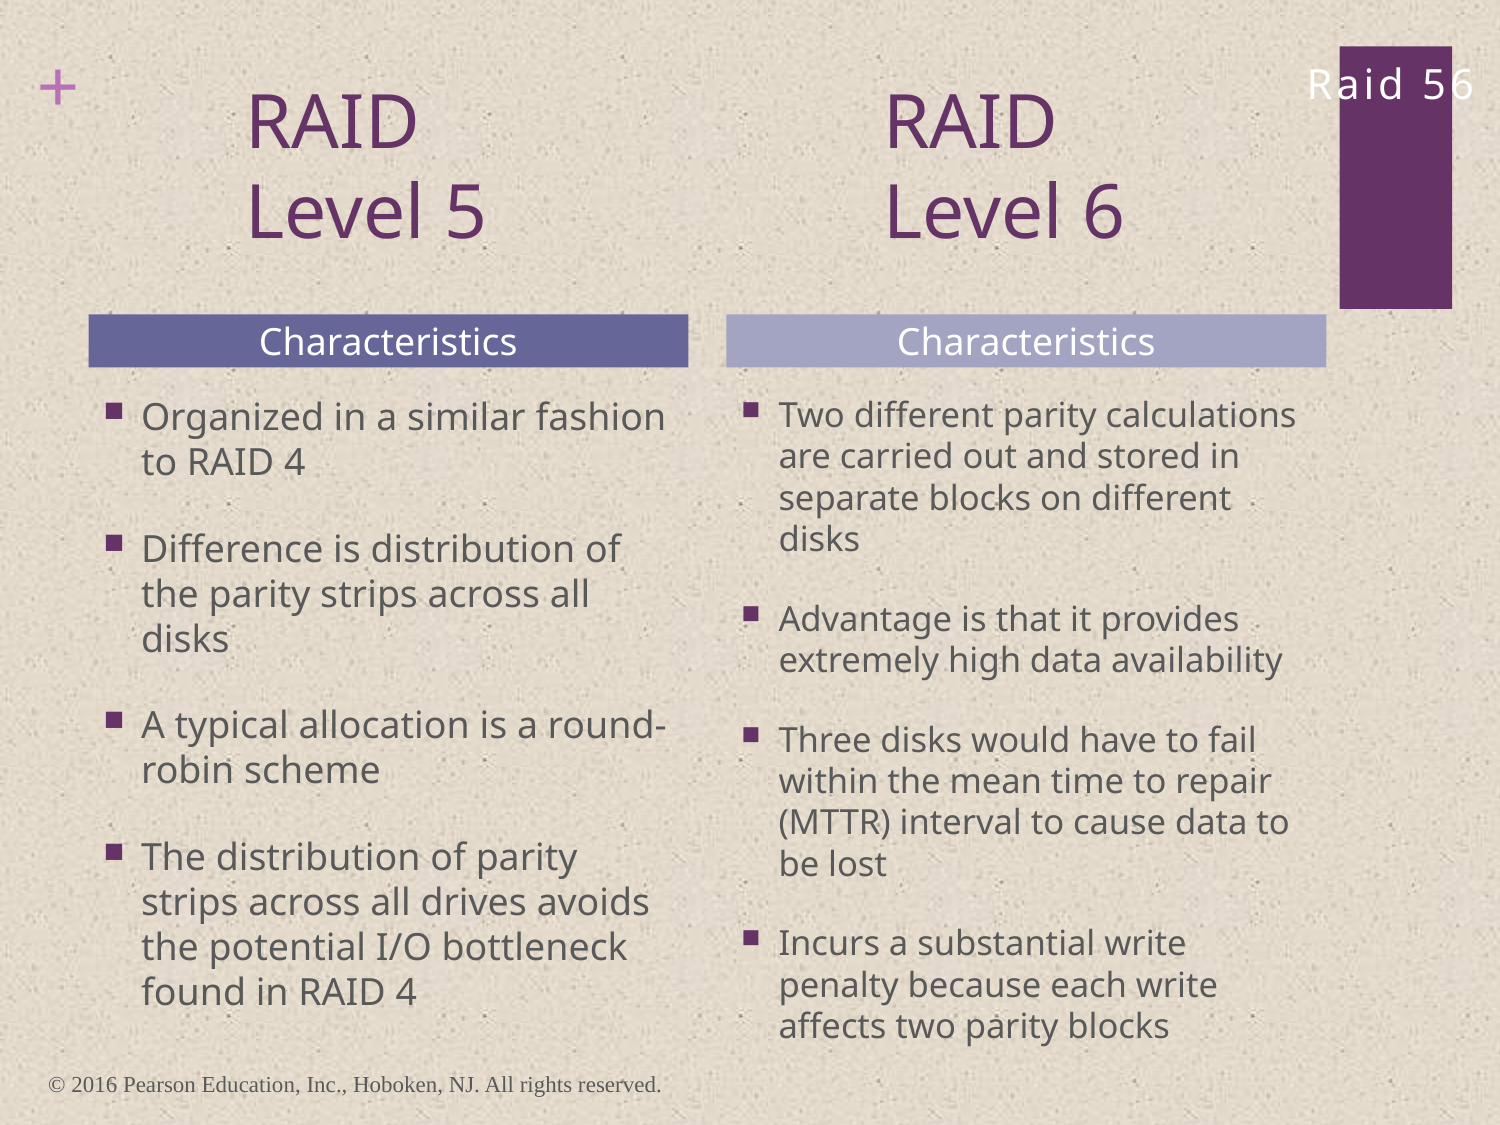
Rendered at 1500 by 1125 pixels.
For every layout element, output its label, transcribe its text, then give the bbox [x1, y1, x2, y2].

footer © 2016 Pearson Education, Inc., Hoboken, NJ. All rights reserved. [33, 1053, 1038, 1114]
picture [0, 0, 1500, 1125]
text_box RAID Level 6 [868, 66, 1174, 250]
title RAID Level 5 [230, 66, 536, 250]
list Organized in a similar fashion to RAID 4 Difference is distribution of the parity strips across all disks A typical allocation is a round-robin scheme The distribution of parity strips across all drives avoids the potential I/O bottleneck found in RAID 4 [88, 385, 689, 1048]
list Characteristics [726, 314, 1327, 368]
list Characteristics [88, 314, 689, 368]
text_box Raid 56 [1291, 50, 1489, 115]
list Two different parity calculations are carried out and stored in separate blocks on different disks Advantage is that it provides extremely high data availability Three disks would have to fail within the mean time to repair (MTTR) interval to cause data to be lost Incurs a substantial write penalty because each write affects two parity blocks [726, 385, 1327, 1059]
